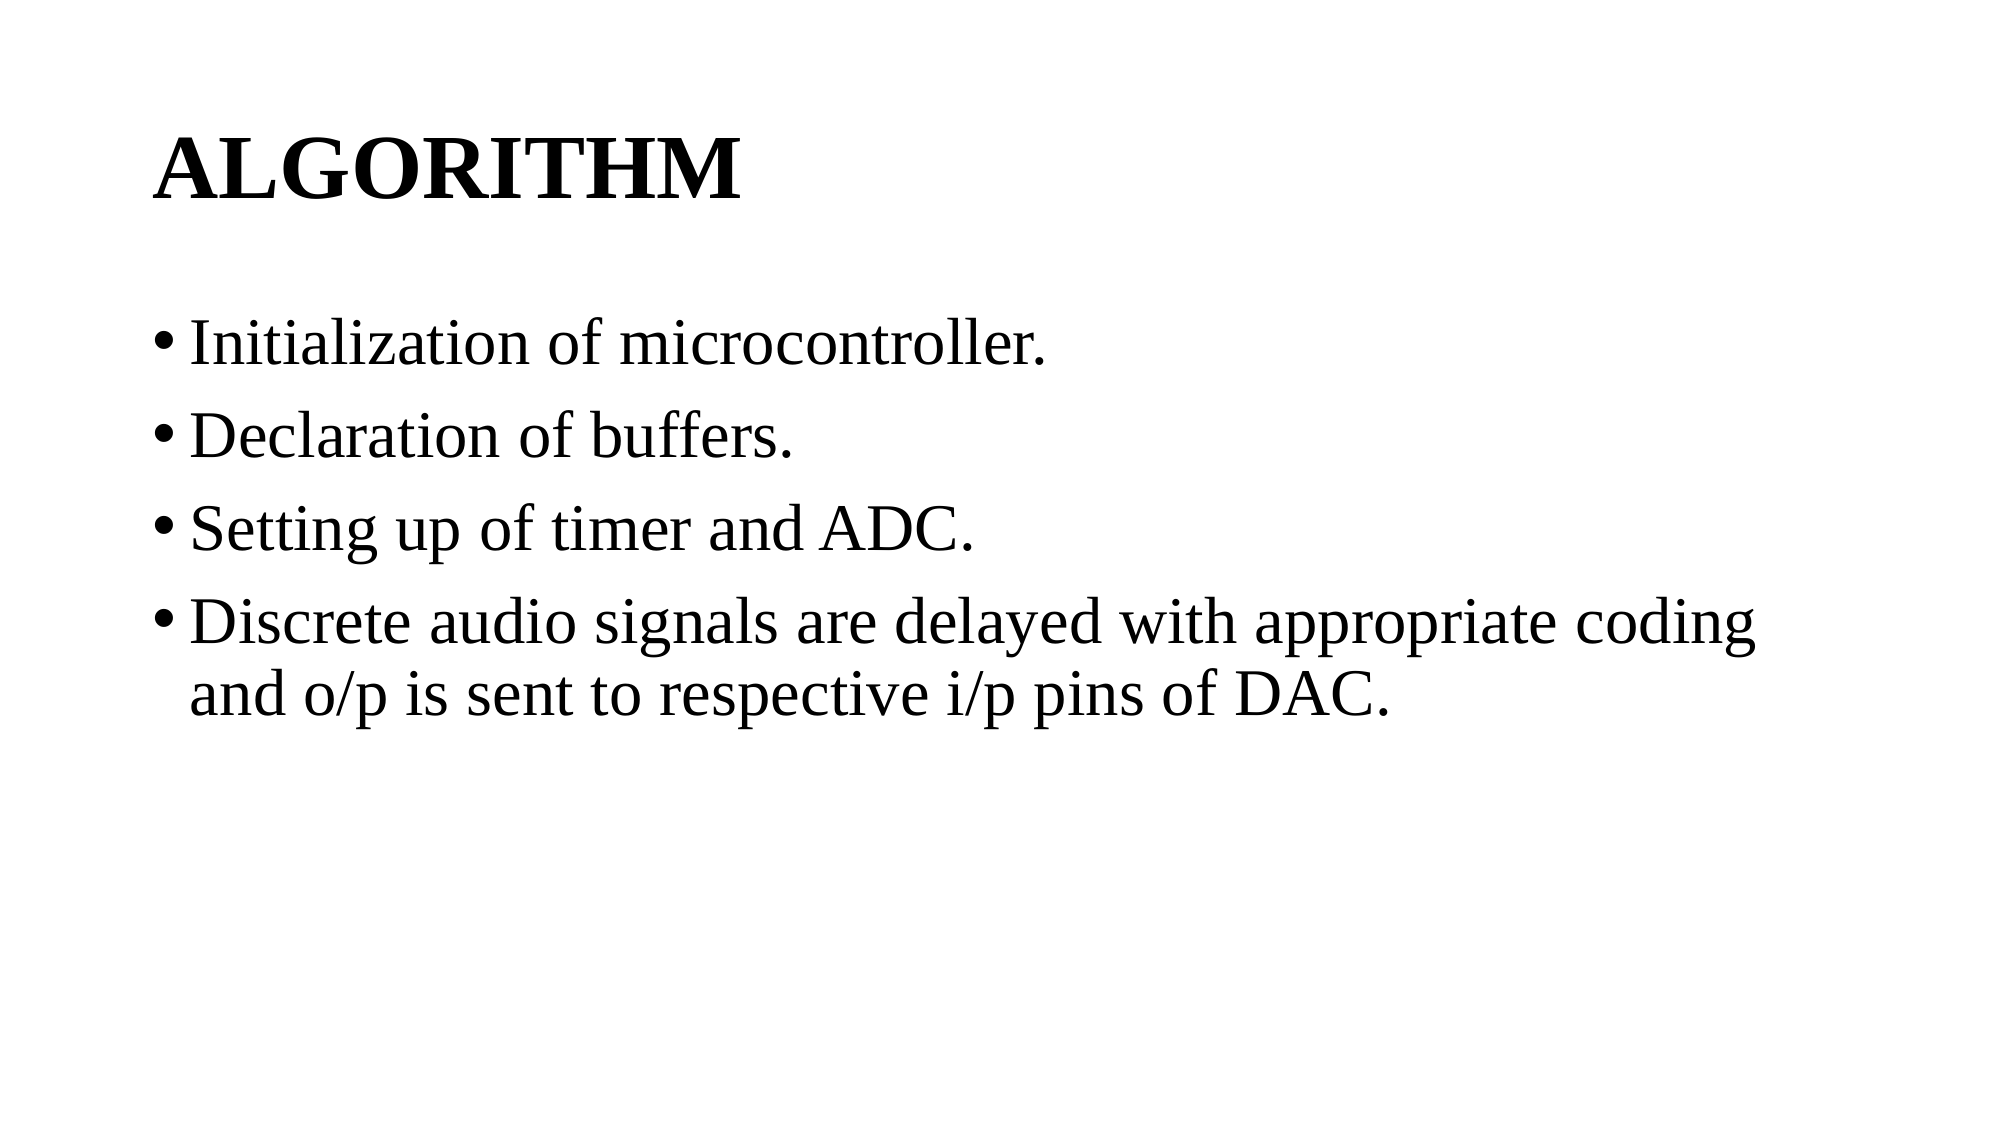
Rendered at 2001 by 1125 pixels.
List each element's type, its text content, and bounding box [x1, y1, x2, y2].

list Initialization of microcontroller. Declaration of buffers. Setting up of timer and ADC. Discrete audio signals are delayed with appropriate coding and o/p is sent to respective i/p pins of DAC. [137, 299, 1863, 1014]
title ALGORITHM [137, 59, 1863, 278]
